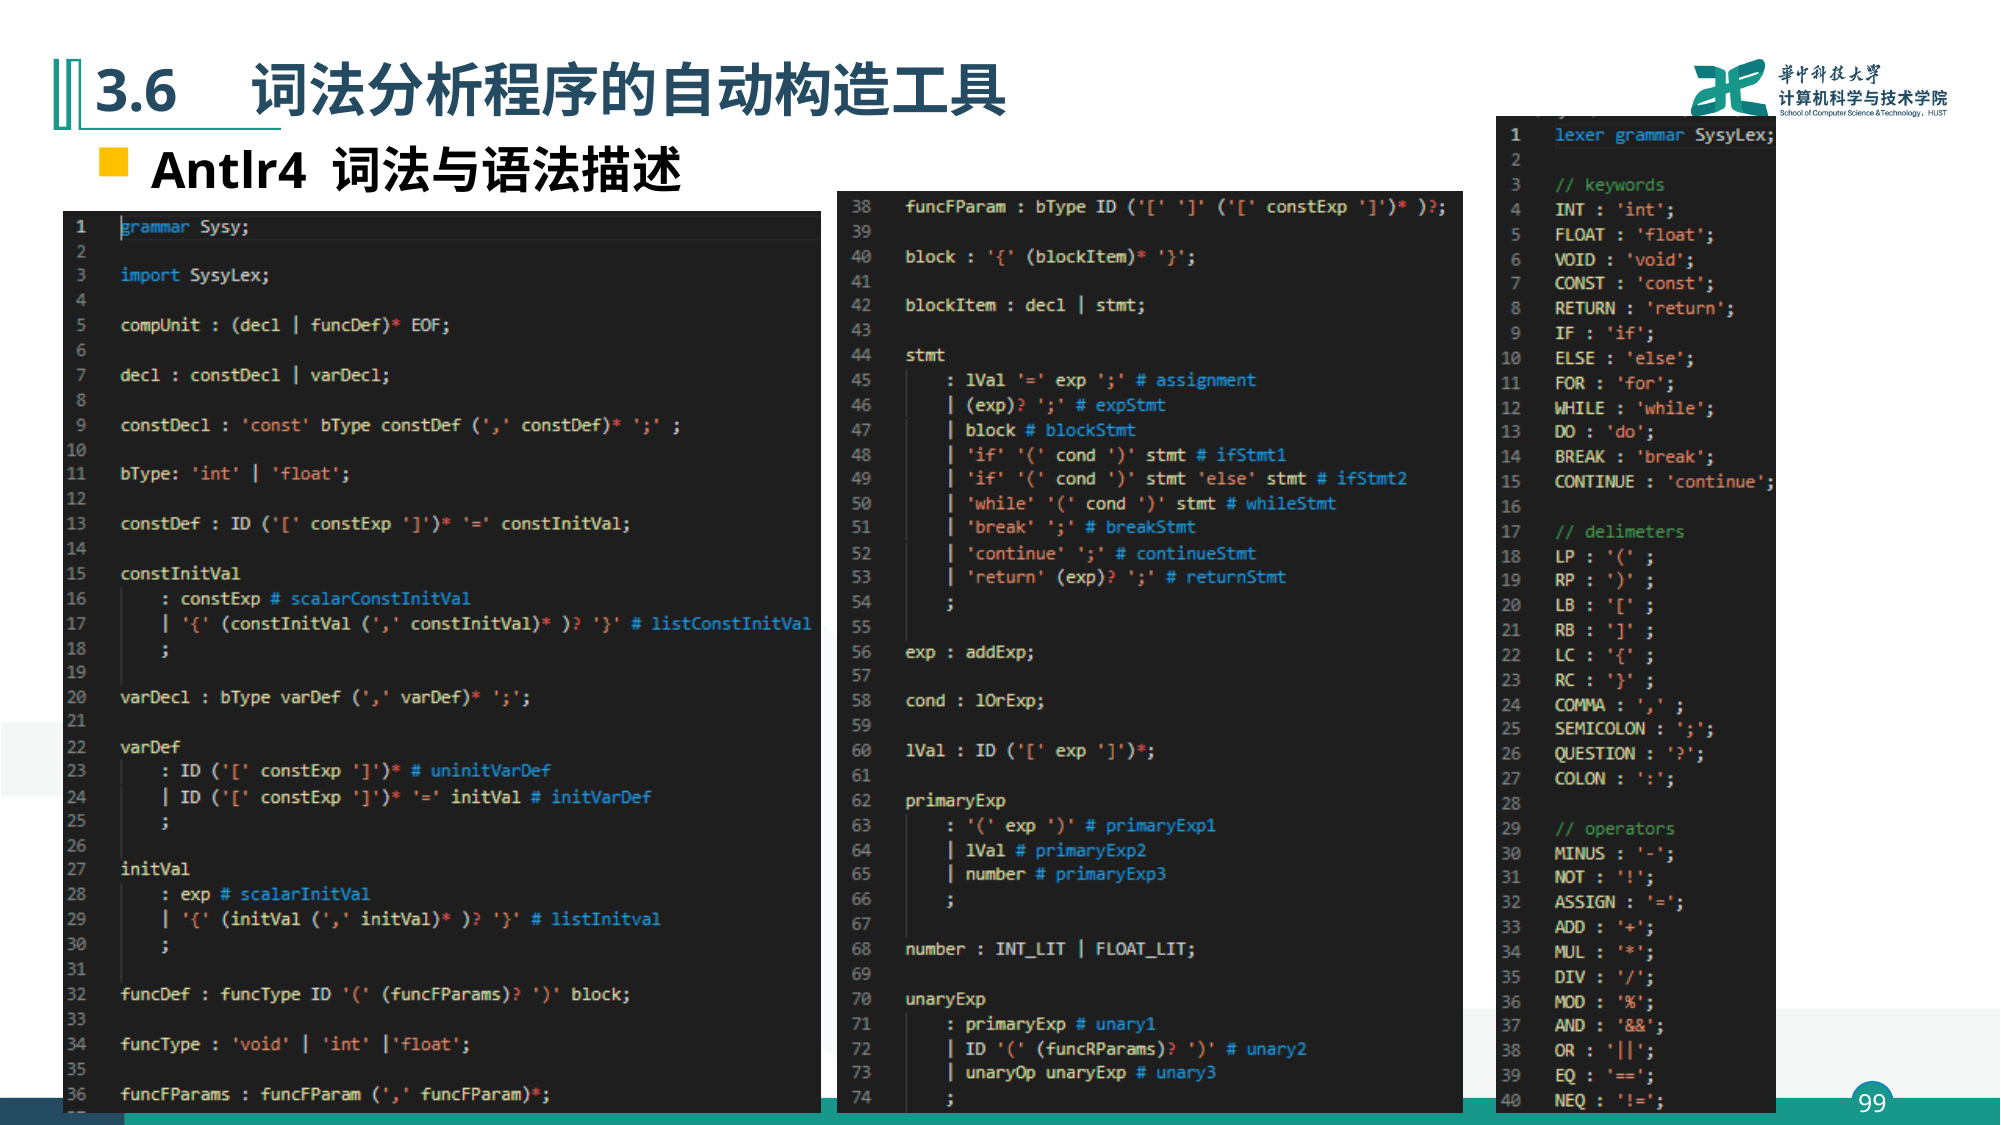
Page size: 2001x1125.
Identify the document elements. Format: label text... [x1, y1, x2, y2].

list Antlr4 词法与语法描述 [80, 131, 805, 211]
picture [837, 191, 1463, 1113]
picture [63, 211, 822, 1113]
title 3.6 词法分析程序的自动构造工具 [80, 42, 1805, 144]
picture [1805, 59, 1947, 118]
picture [1496, 116, 1776, 1113]
